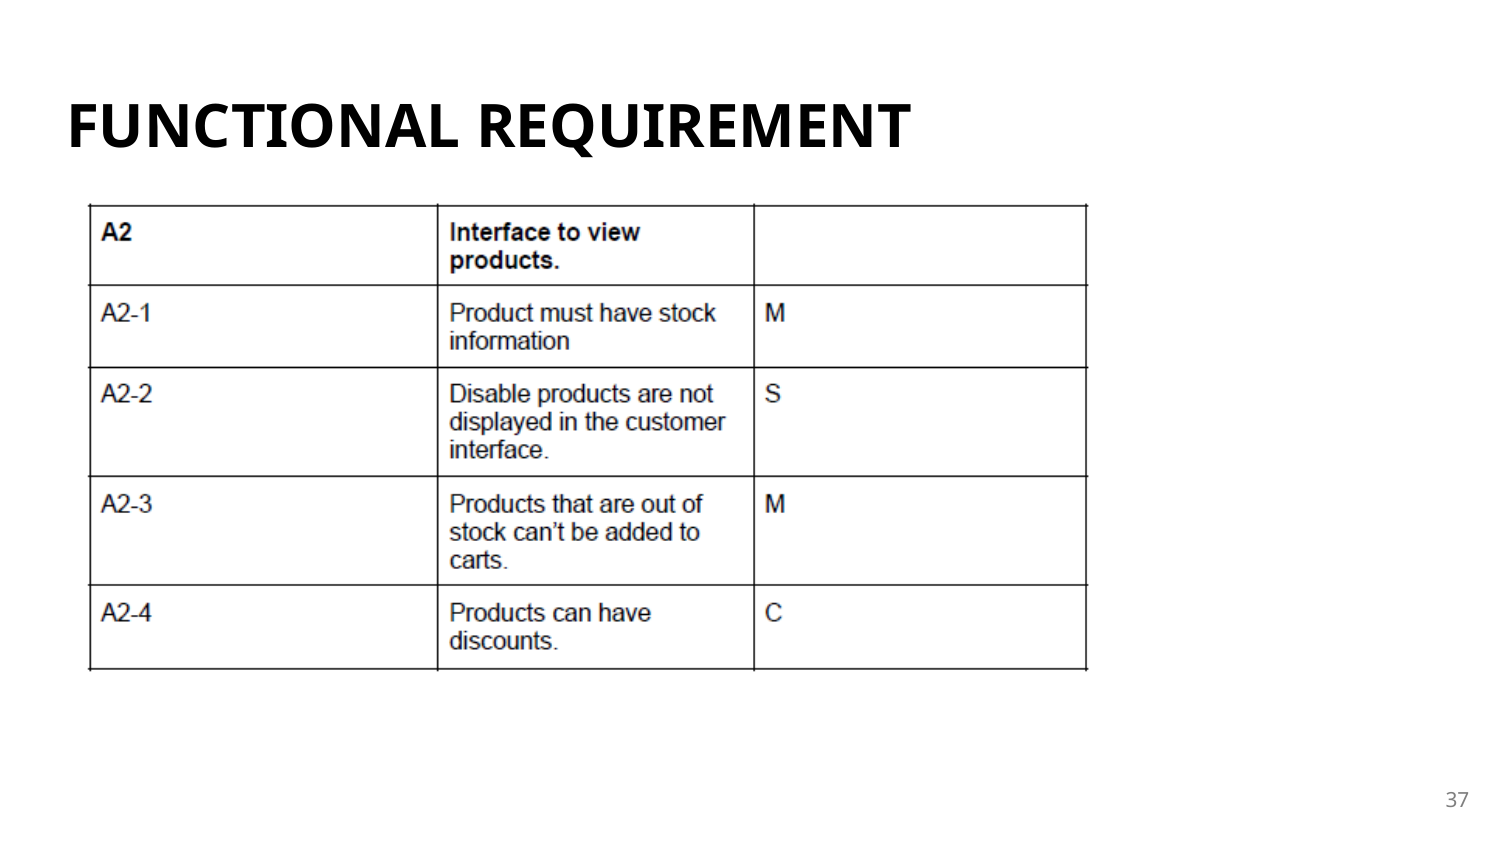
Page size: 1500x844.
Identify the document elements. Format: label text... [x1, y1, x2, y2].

title FUNCTIONAL REQUIREMENT [51, 72, 1449, 176]
slide_number ‹#› [1394, 769, 1484, 834]
picture [50, 165, 1115, 701]
